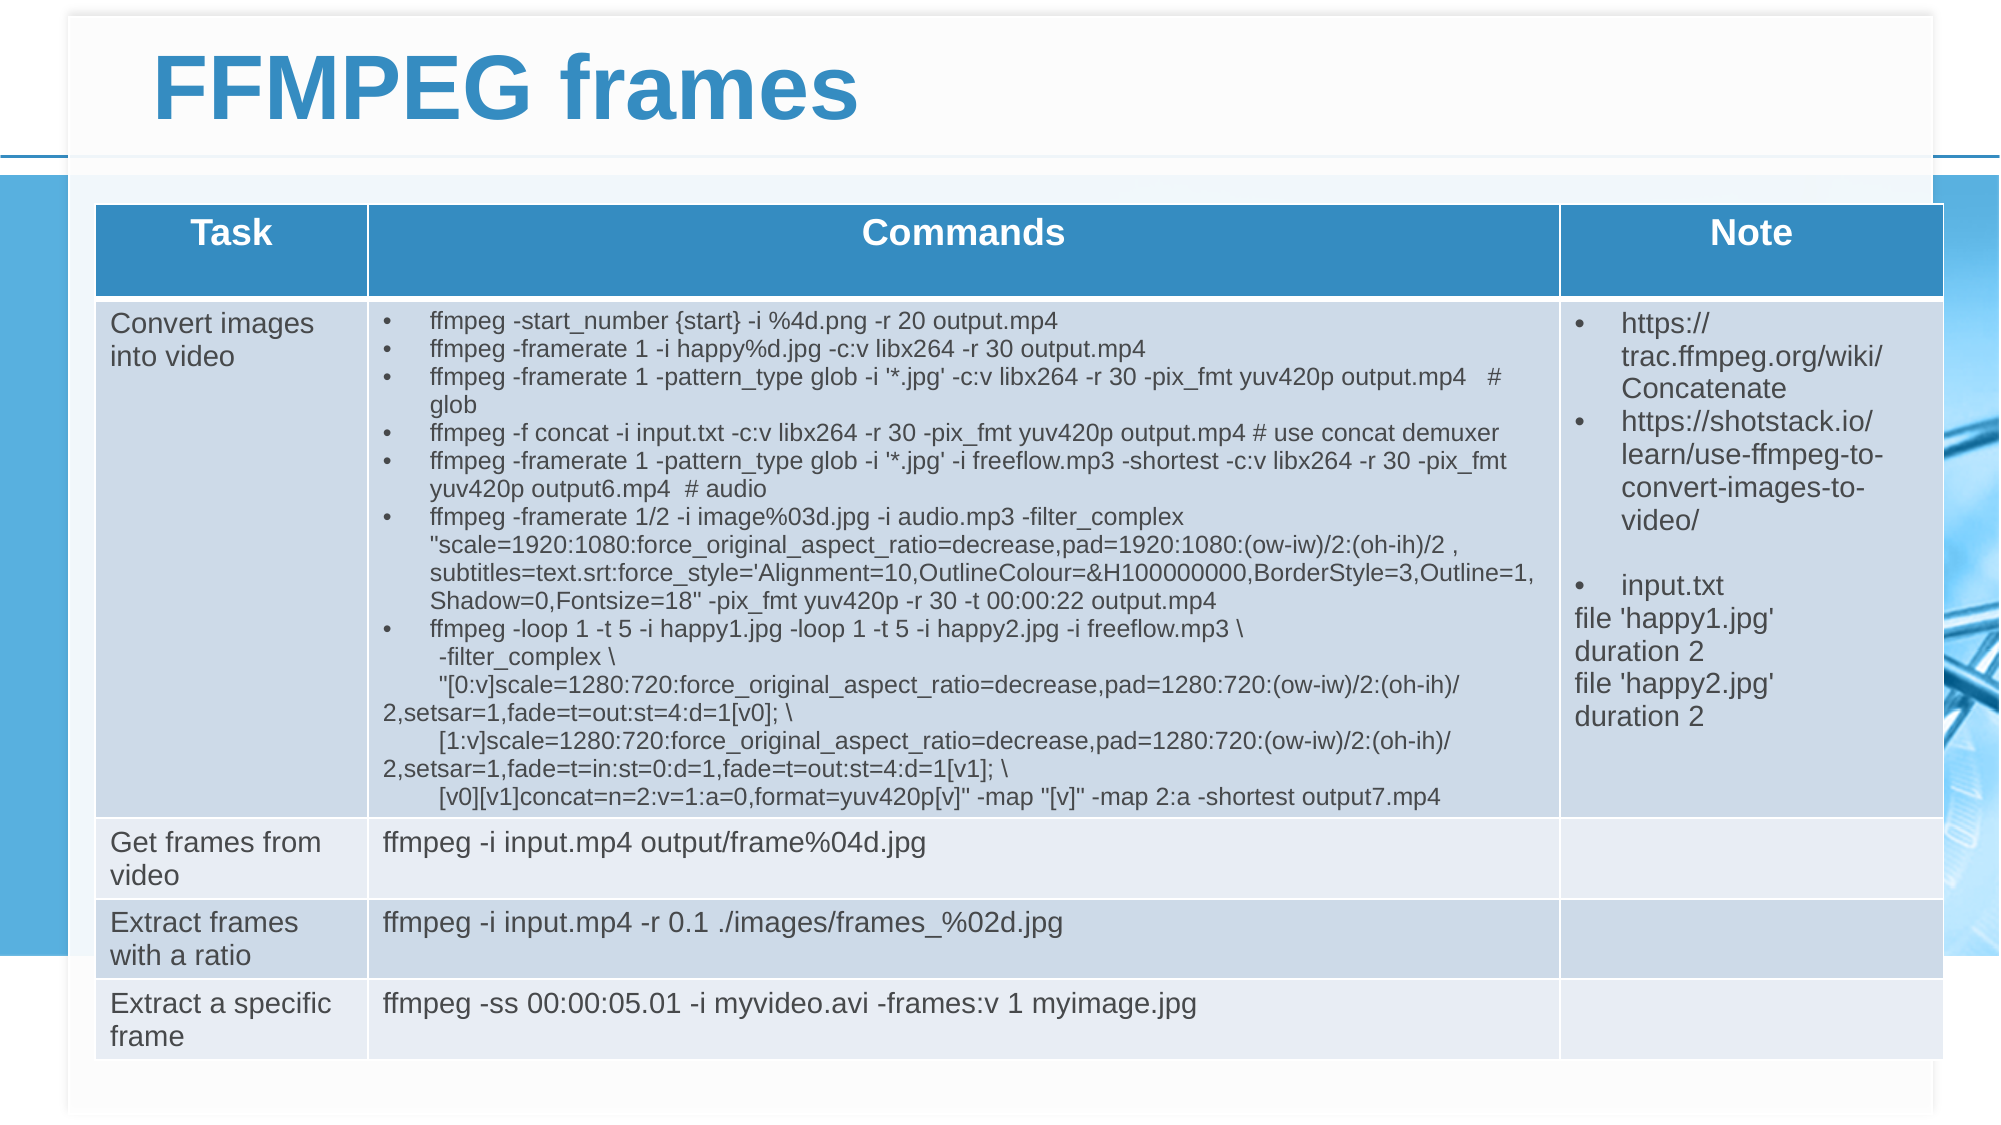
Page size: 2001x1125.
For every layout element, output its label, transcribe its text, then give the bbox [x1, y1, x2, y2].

title FFMPEG frames [137, 29, 1863, 150]
table_header Commands [369, 205, 1559, 296]
table_cell Convert images into video [96, 302, 367, 817]
table_cell ffmpeg -start_number {start} -i %4d.png -r 20 output.mp4 ffmpeg -framerate 1 -i happy%d.jpg -c:v libx264 -r 30 output.mp4 ffmpeg -framerate 1 -pattern_type glob -i '*.jpg' -c:v libx264 -r 30 -pix_fmt yuv420p output.mp4 # glob ffmpeg -f concat -i input.txt -c:v libx264 -r 30 -pix_fmt yuv420p output.mp4 # use concat demuxer ffmpeg -framerate 1 -pattern_type glob -i '*.jpg' -i freeflow.mp3 -shortest -c:v libx264 -r 30 -pix_fmt yuv420p output6.mp4 # audio ffmpeg -framerate 1/2 -i image%03d.jpg -i audio.mp3 -filter_complex "scale=1920:1080:force_original_aspect_ratio=decrease,pad=1920:1080:(ow-iw)/2:(oh-ih)/2 , subtitles=text.srt:force_style='Alignment=10,OutlineColour=&H100000000,BorderStyle=3,Outline=1,Shadow=0,Fontsize=18" -pix_fmt yuv420p -r 30 -t 00:00:22 output.mp4 ffmpeg -loop 1 -t 5 -i happy1.jpg -loop 1 -t 5 -i happy2.jpg -i freeflow.mp3 \ -filter_complex \ "[0:v]scale=1280:720:force_original_aspect_ratio=decrease,pad=1280:720:(ow-iw)/2:(oh-ih)/2,setsar=1,fade=t=out:st=4:d=1[v0]; \ [1:v]scale=1280:720:force_original_aspect_ratio=decrease,pad=1280:720:(ow-iw)/2:(oh-ih)/2,setsar=1,fade=t=in:st=0:d=1,fade=t=out:st=4:d=1[v1]; \ [v0][v1]concat=n=2:v=1:a=0,format=yuv420p[v]" -map "[v]" -map 2:a -shortest output7.mp4 [369, 302, 1559, 817]
table_header Note [1561, 205, 1943, 296]
table_cell Get frames from video [96, 819, 367, 898]
table_cell Extract a specific frame [96, 980, 367, 1059]
table_cell [1561, 980, 1943, 1059]
table_cell ffmpeg -i input.mp4 output/frame%04d.jpg [369, 819, 1559, 898]
table_cell [1561, 819, 1943, 898]
table_cell ffmpeg -ss 00:00:05.01 -i myvideo.avi -frames:v 1 myimage.jpg [369, 980, 1559, 1059]
table_cell ffmpeg -i input.mp4 -r 0.1 ./images/frames_%02d.jpg [369, 900, 1559, 978]
table_header Task [96, 205, 367, 296]
picture [0, 0, 2001, 1125]
table_cell https://trac.ffmpeg.org/wiki/Concatenate https://shotstack.io/learn/use-ffmpeg-to-convert-images-to-video/ input.txt file 'happy1.jpg' duration 2 file 'happy2.jpg' duration 2 [1561, 302, 1943, 817]
table_cell Extract frames with a ratio [96, 900, 367, 978]
table_cell [1561, 900, 1943, 978]
